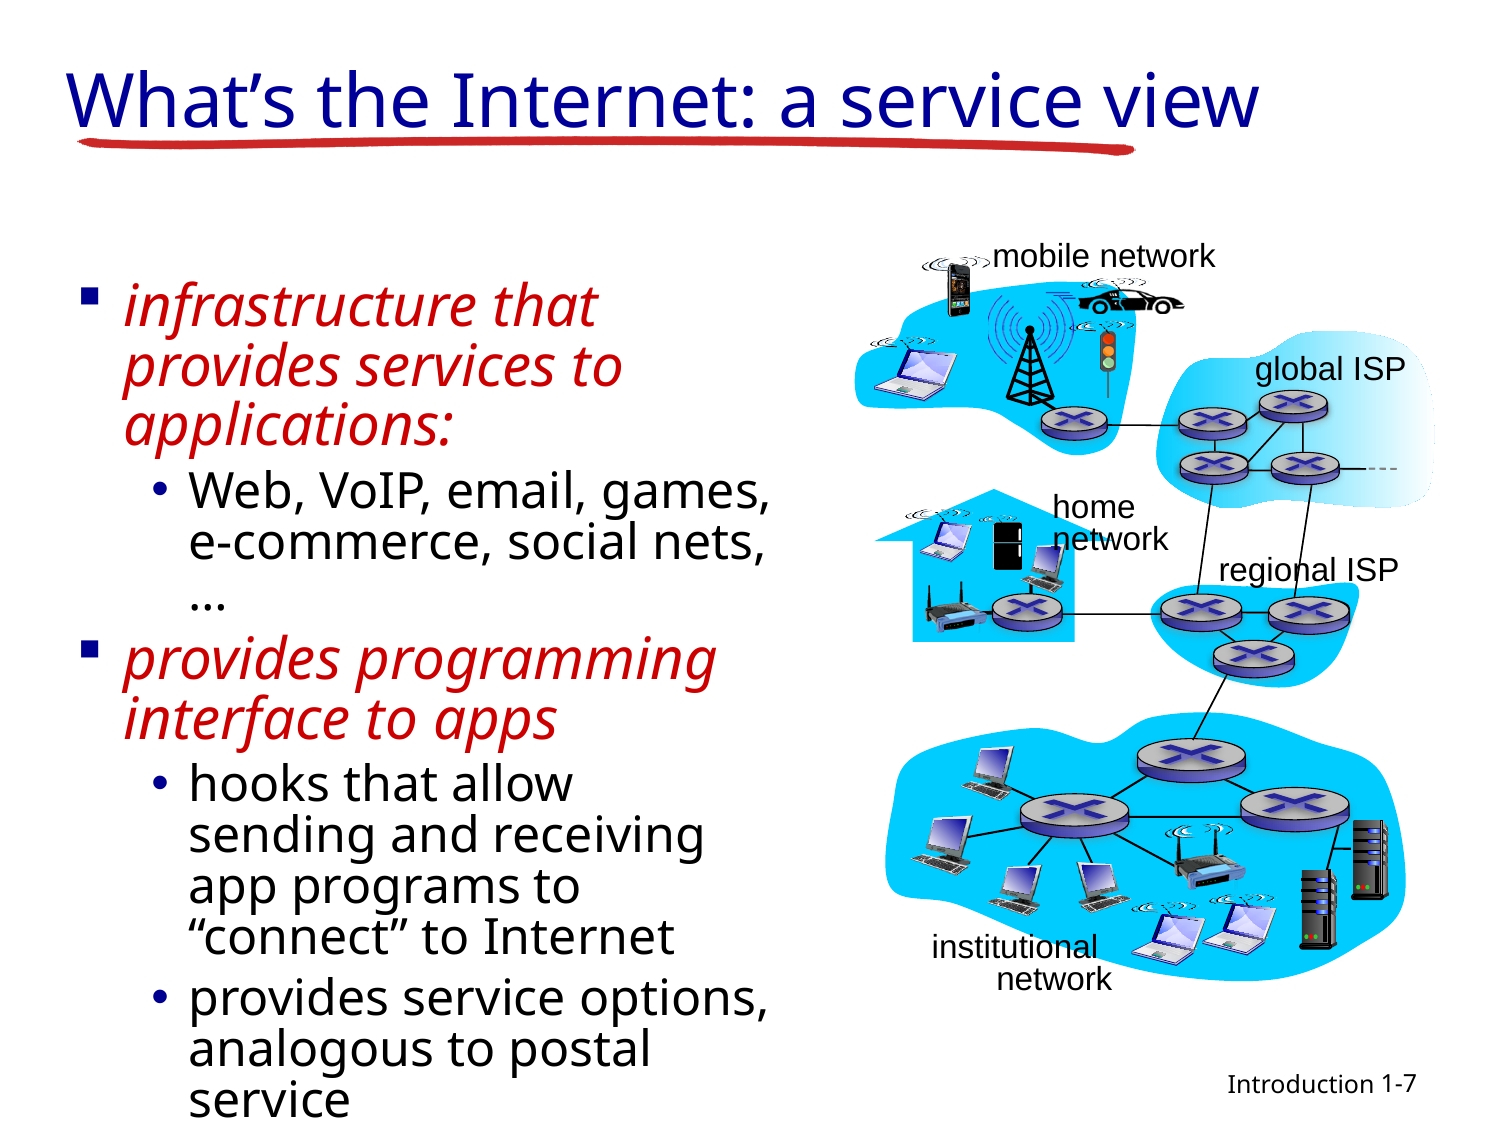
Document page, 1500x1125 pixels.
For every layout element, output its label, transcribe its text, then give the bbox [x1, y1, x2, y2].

picture [72, 131, 1148, 161]
footer Introduction [1209, 1060, 1391, 1109]
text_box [853, 226, 1437, 1006]
list infrastructure that provides services to applications: Web, VoIP, email, games, e-commerce, social nets, … provides programming interface to apps hooks that allow sending and receiving app programs to “connect” to Internet provides service options, analogous to postal service [61, 271, 790, 946]
slide_number 1-7 [1365, 1059, 1477, 1106]
title What’s the Internet: a service view [50, 27, 1425, 167]
